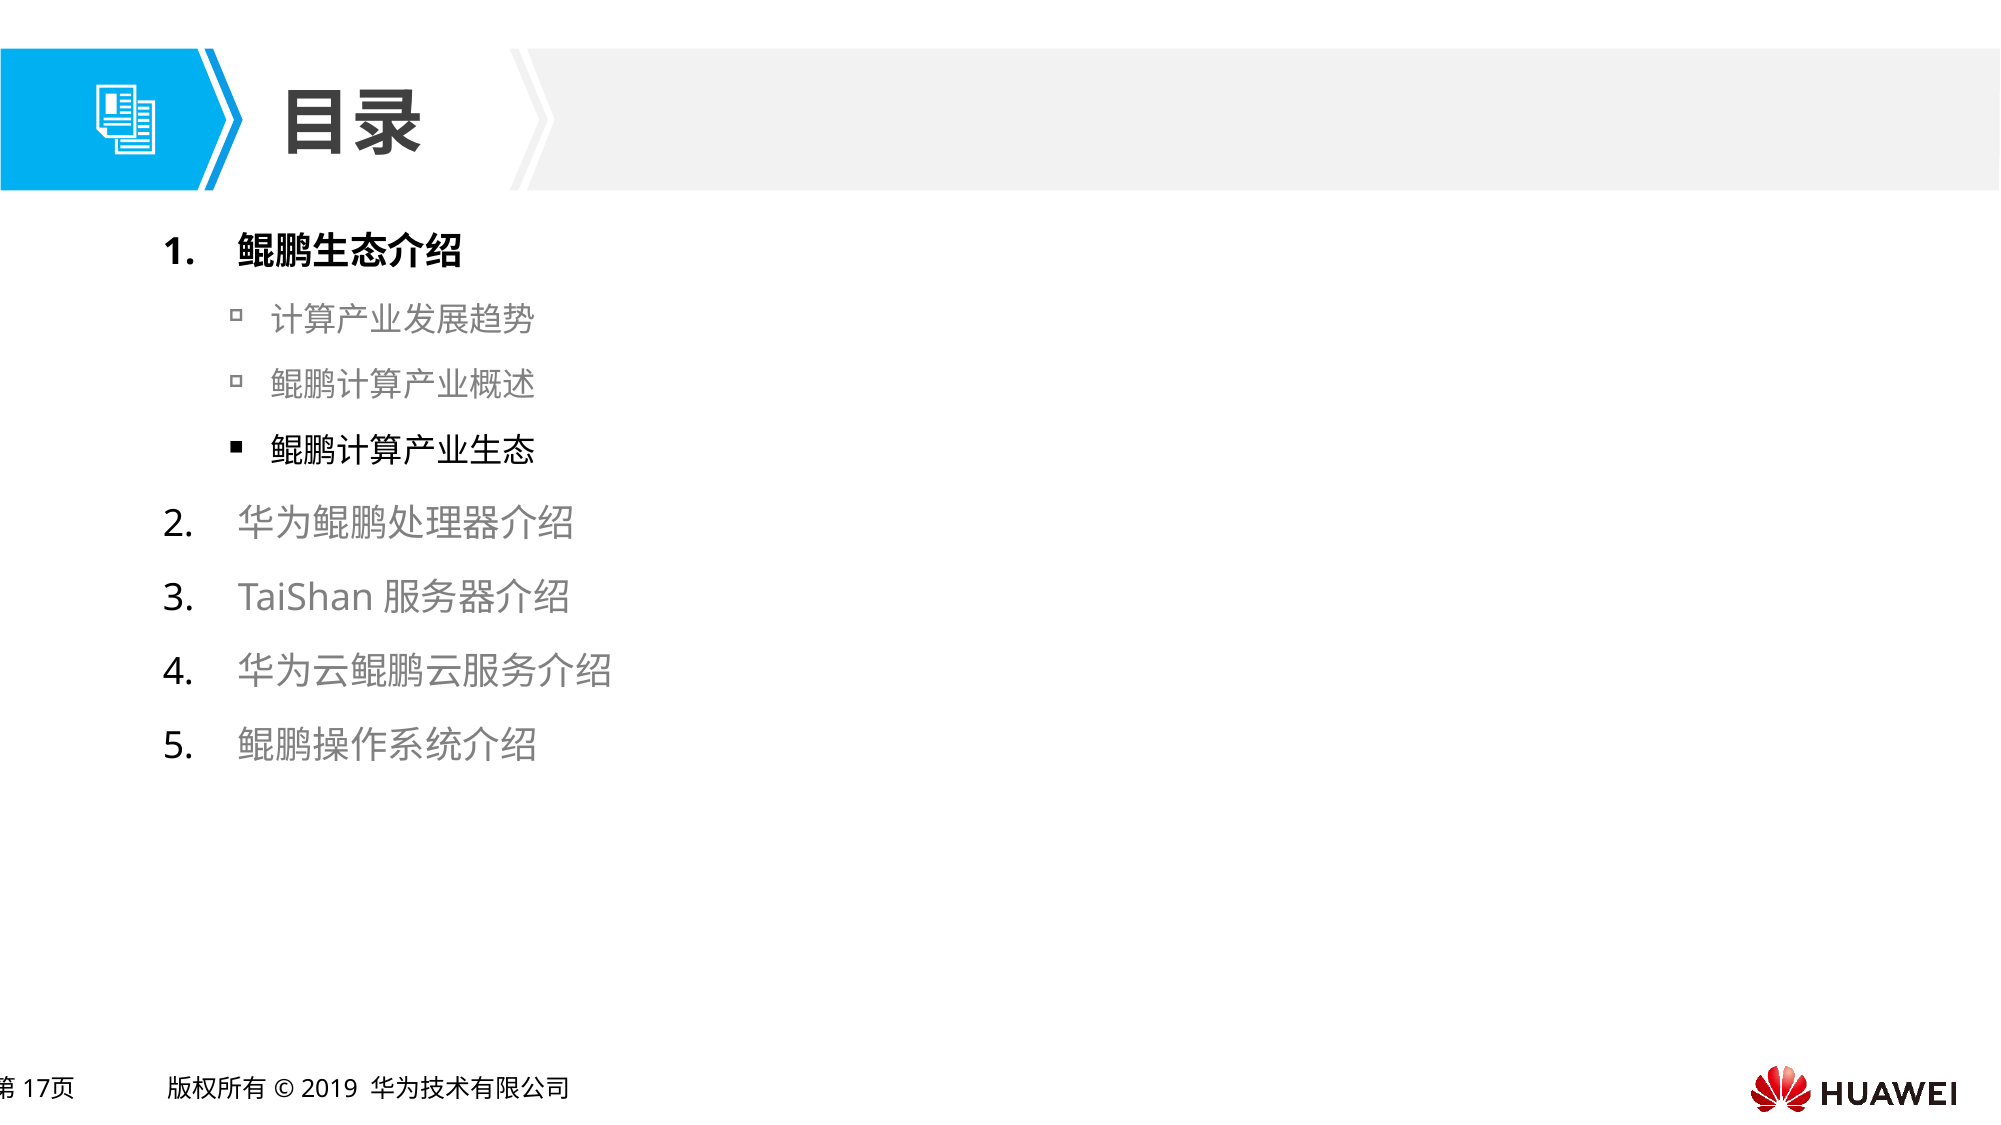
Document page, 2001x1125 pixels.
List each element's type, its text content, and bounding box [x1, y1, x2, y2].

list 鲲鹏生态介绍 计算产业发展趋势 鲲鹏计算产业概述 鲲鹏计算产业生态 华为鲲鹏处理器介绍 TaiShan服务器介绍 华为云鲲鹏云服务介绍 鲲鹏操作系统介绍 [149, 202, 1882, 971]
picture [1751, 1066, 1956, 1112]
